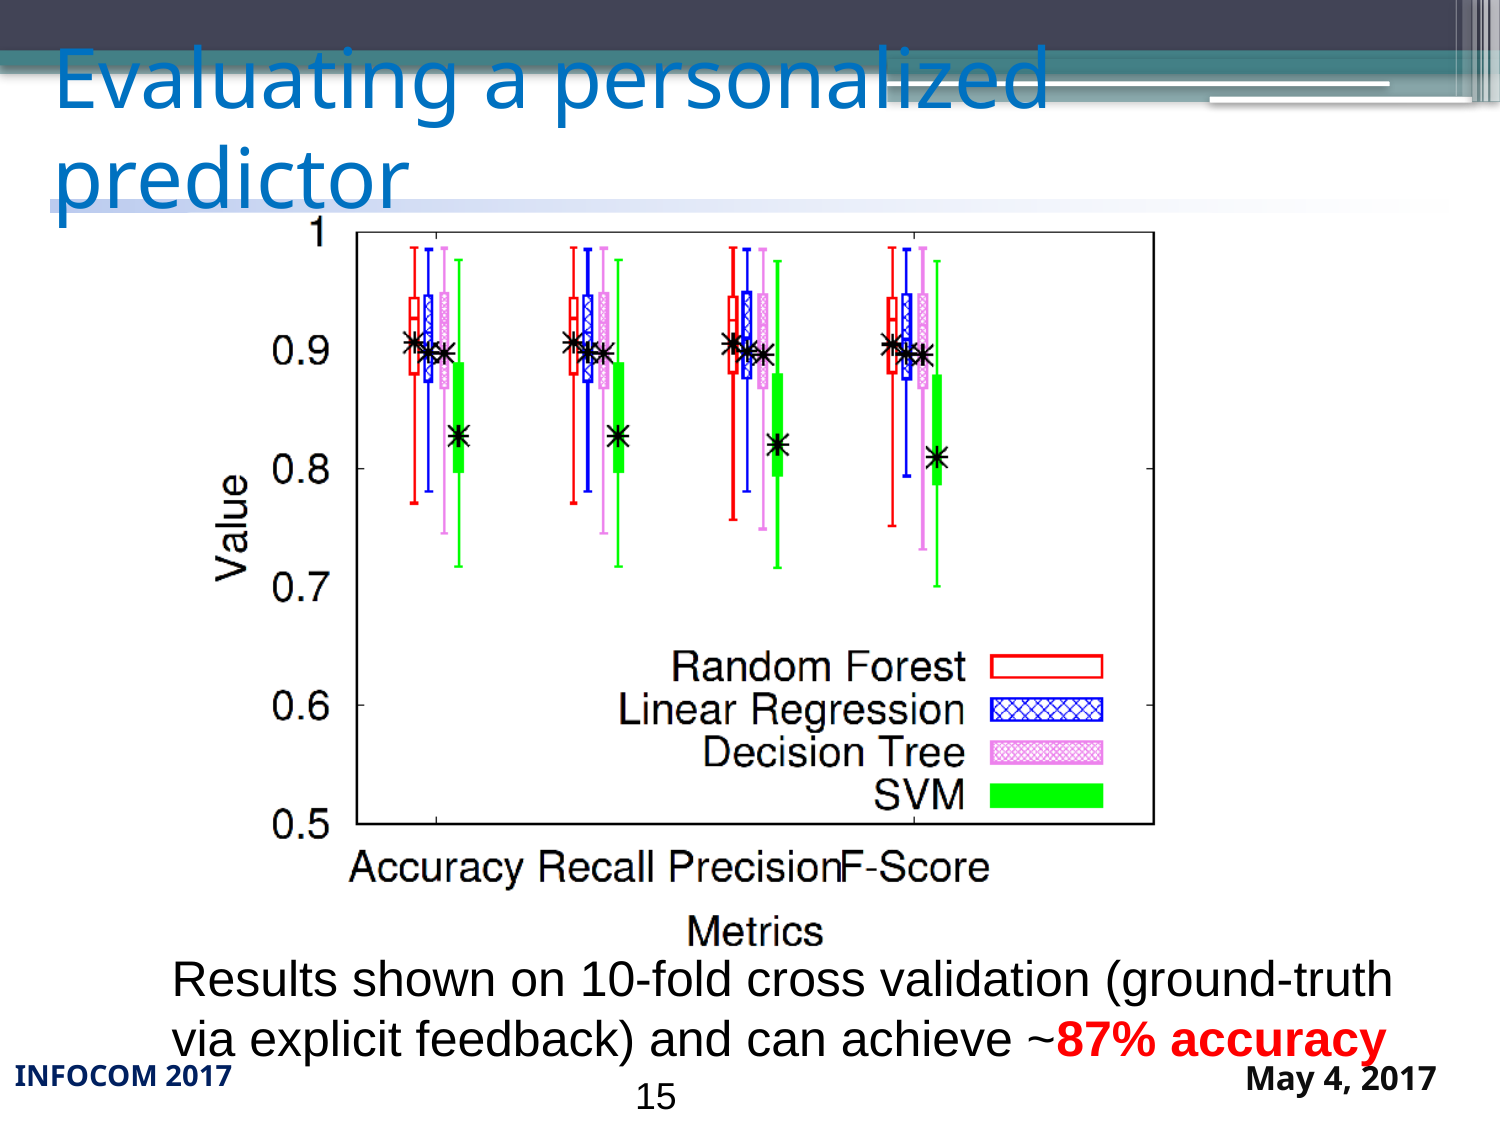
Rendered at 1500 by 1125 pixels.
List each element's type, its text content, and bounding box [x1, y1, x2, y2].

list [187, 212, 1213, 951]
title Evaluating a personalized predictor [37, 37, 1388, 213]
text_box Results shown on 10-fold cross validation (ground-truth via explicit feedback) and can achieve ~87% accuracy [156, 938, 1424, 1074]
